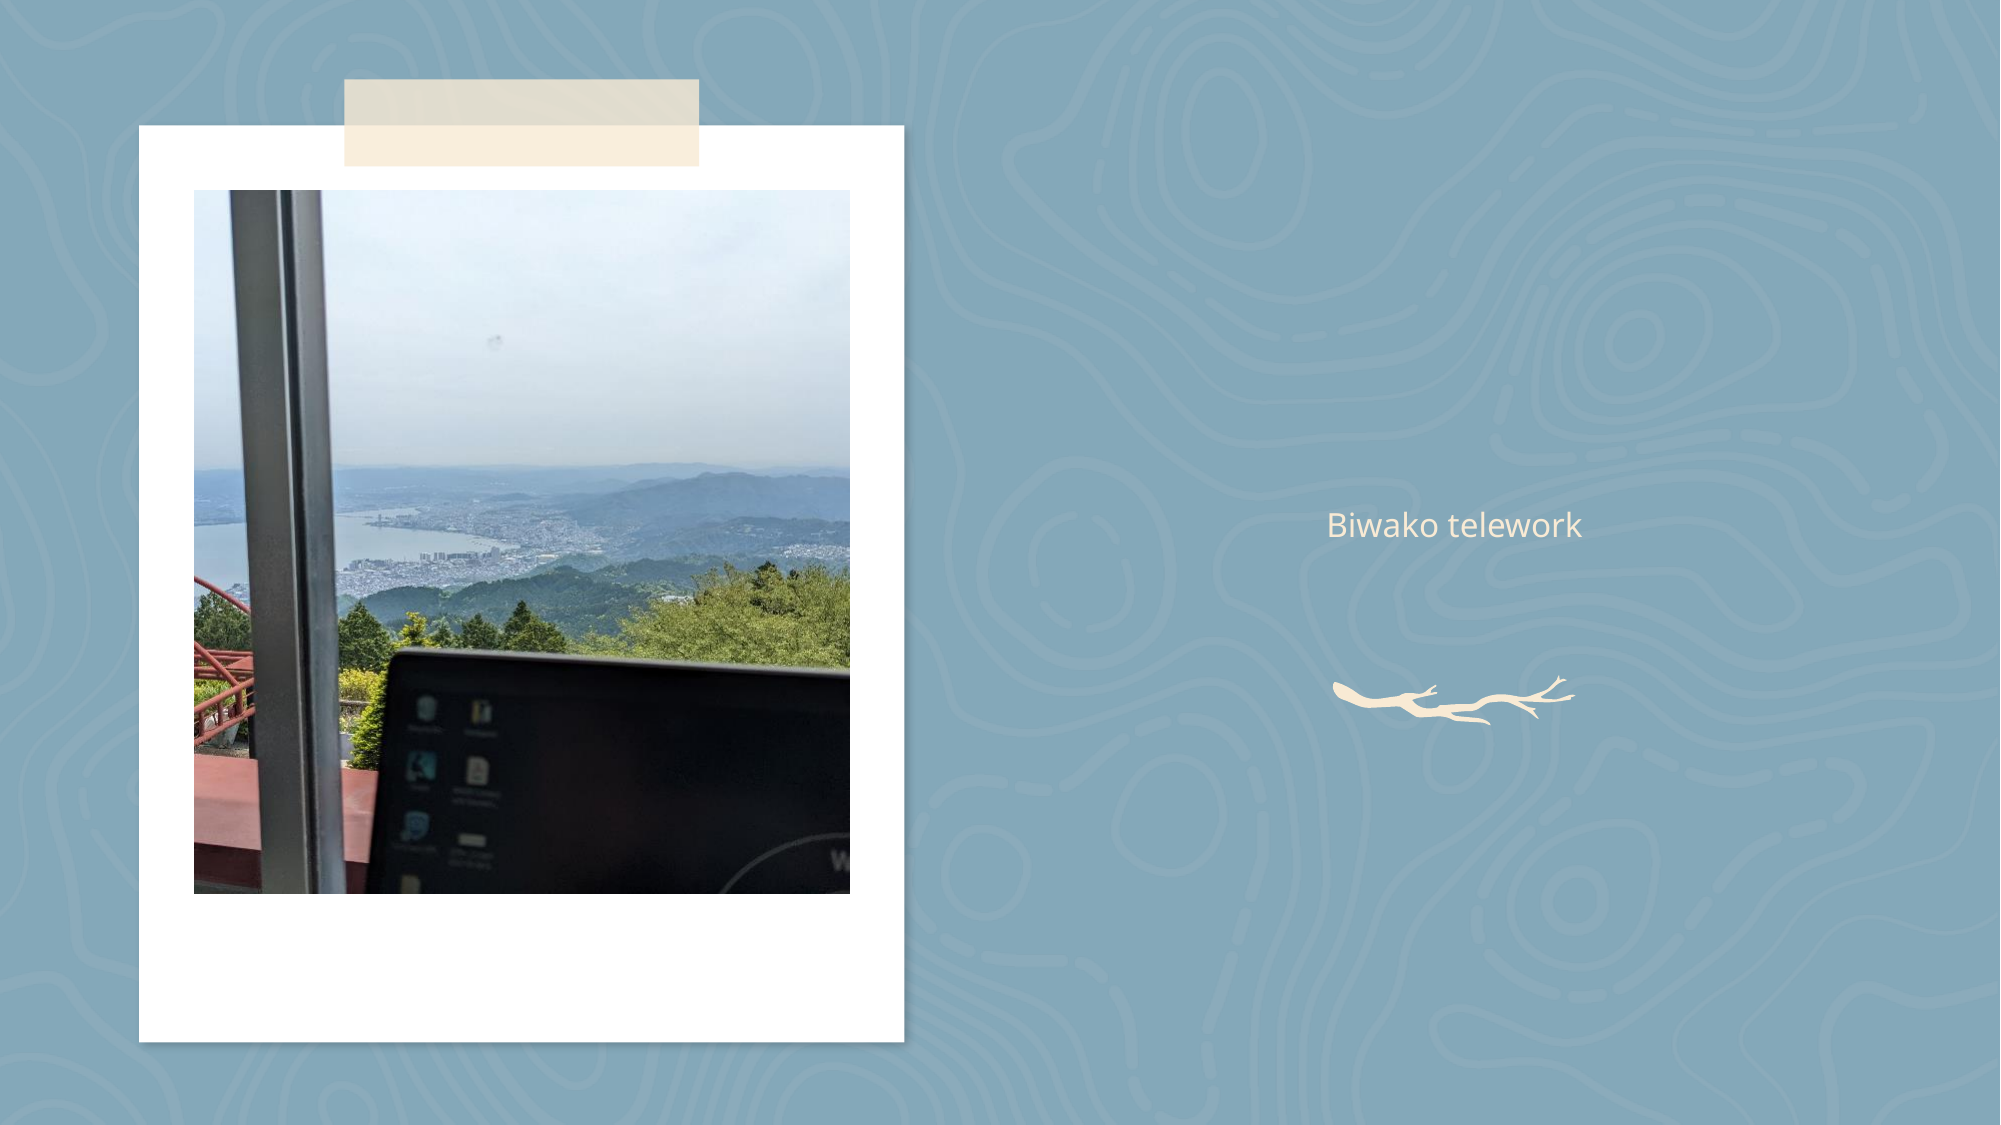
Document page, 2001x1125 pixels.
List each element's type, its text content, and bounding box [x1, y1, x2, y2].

picture [194, 190, 850, 894]
title Biwako telework [1084, 509, 1825, 643]
